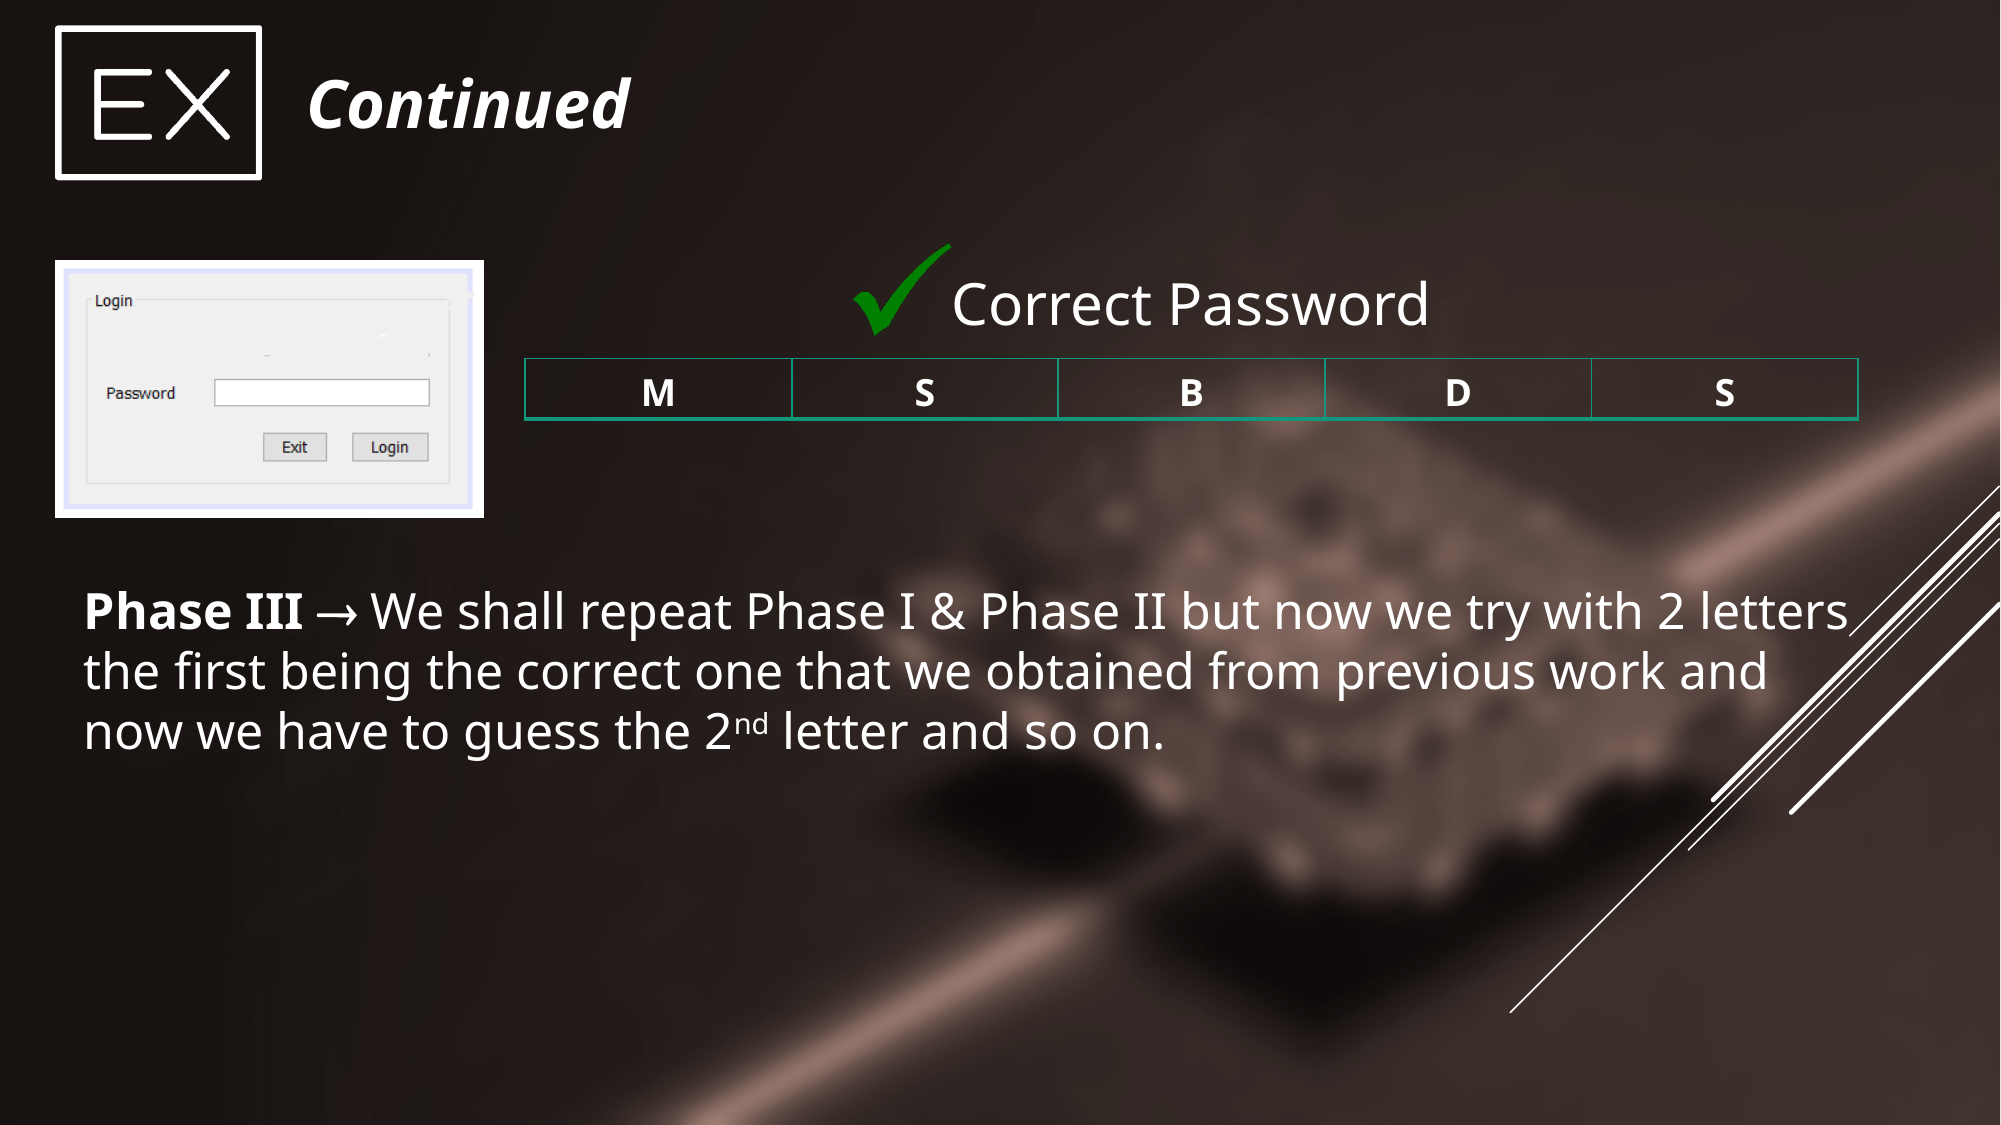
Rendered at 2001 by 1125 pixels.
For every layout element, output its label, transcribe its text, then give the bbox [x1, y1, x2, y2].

text_box Correct Password [959, 260, 1447, 345]
table_header B [1059, 359, 1324, 417]
table_header S [1592, 359, 1857, 417]
table_header M [526, 359, 791, 417]
table_header D [1326, 359, 1591, 417]
text_box Continued [291, 54, 646, 150]
picture [845, 233, 959, 347]
table_header S [793, 359, 1057, 417]
picture [55, 259, 484, 518]
picture [55, 0, 262, 206]
text_box Phase III  We shall repeat Phase I & Phase II but now we try with 2 letters the first being the correct one that we obtained from previous work and now we have to guess the 2nd letter and so on. [69, 572, 1866, 767]
